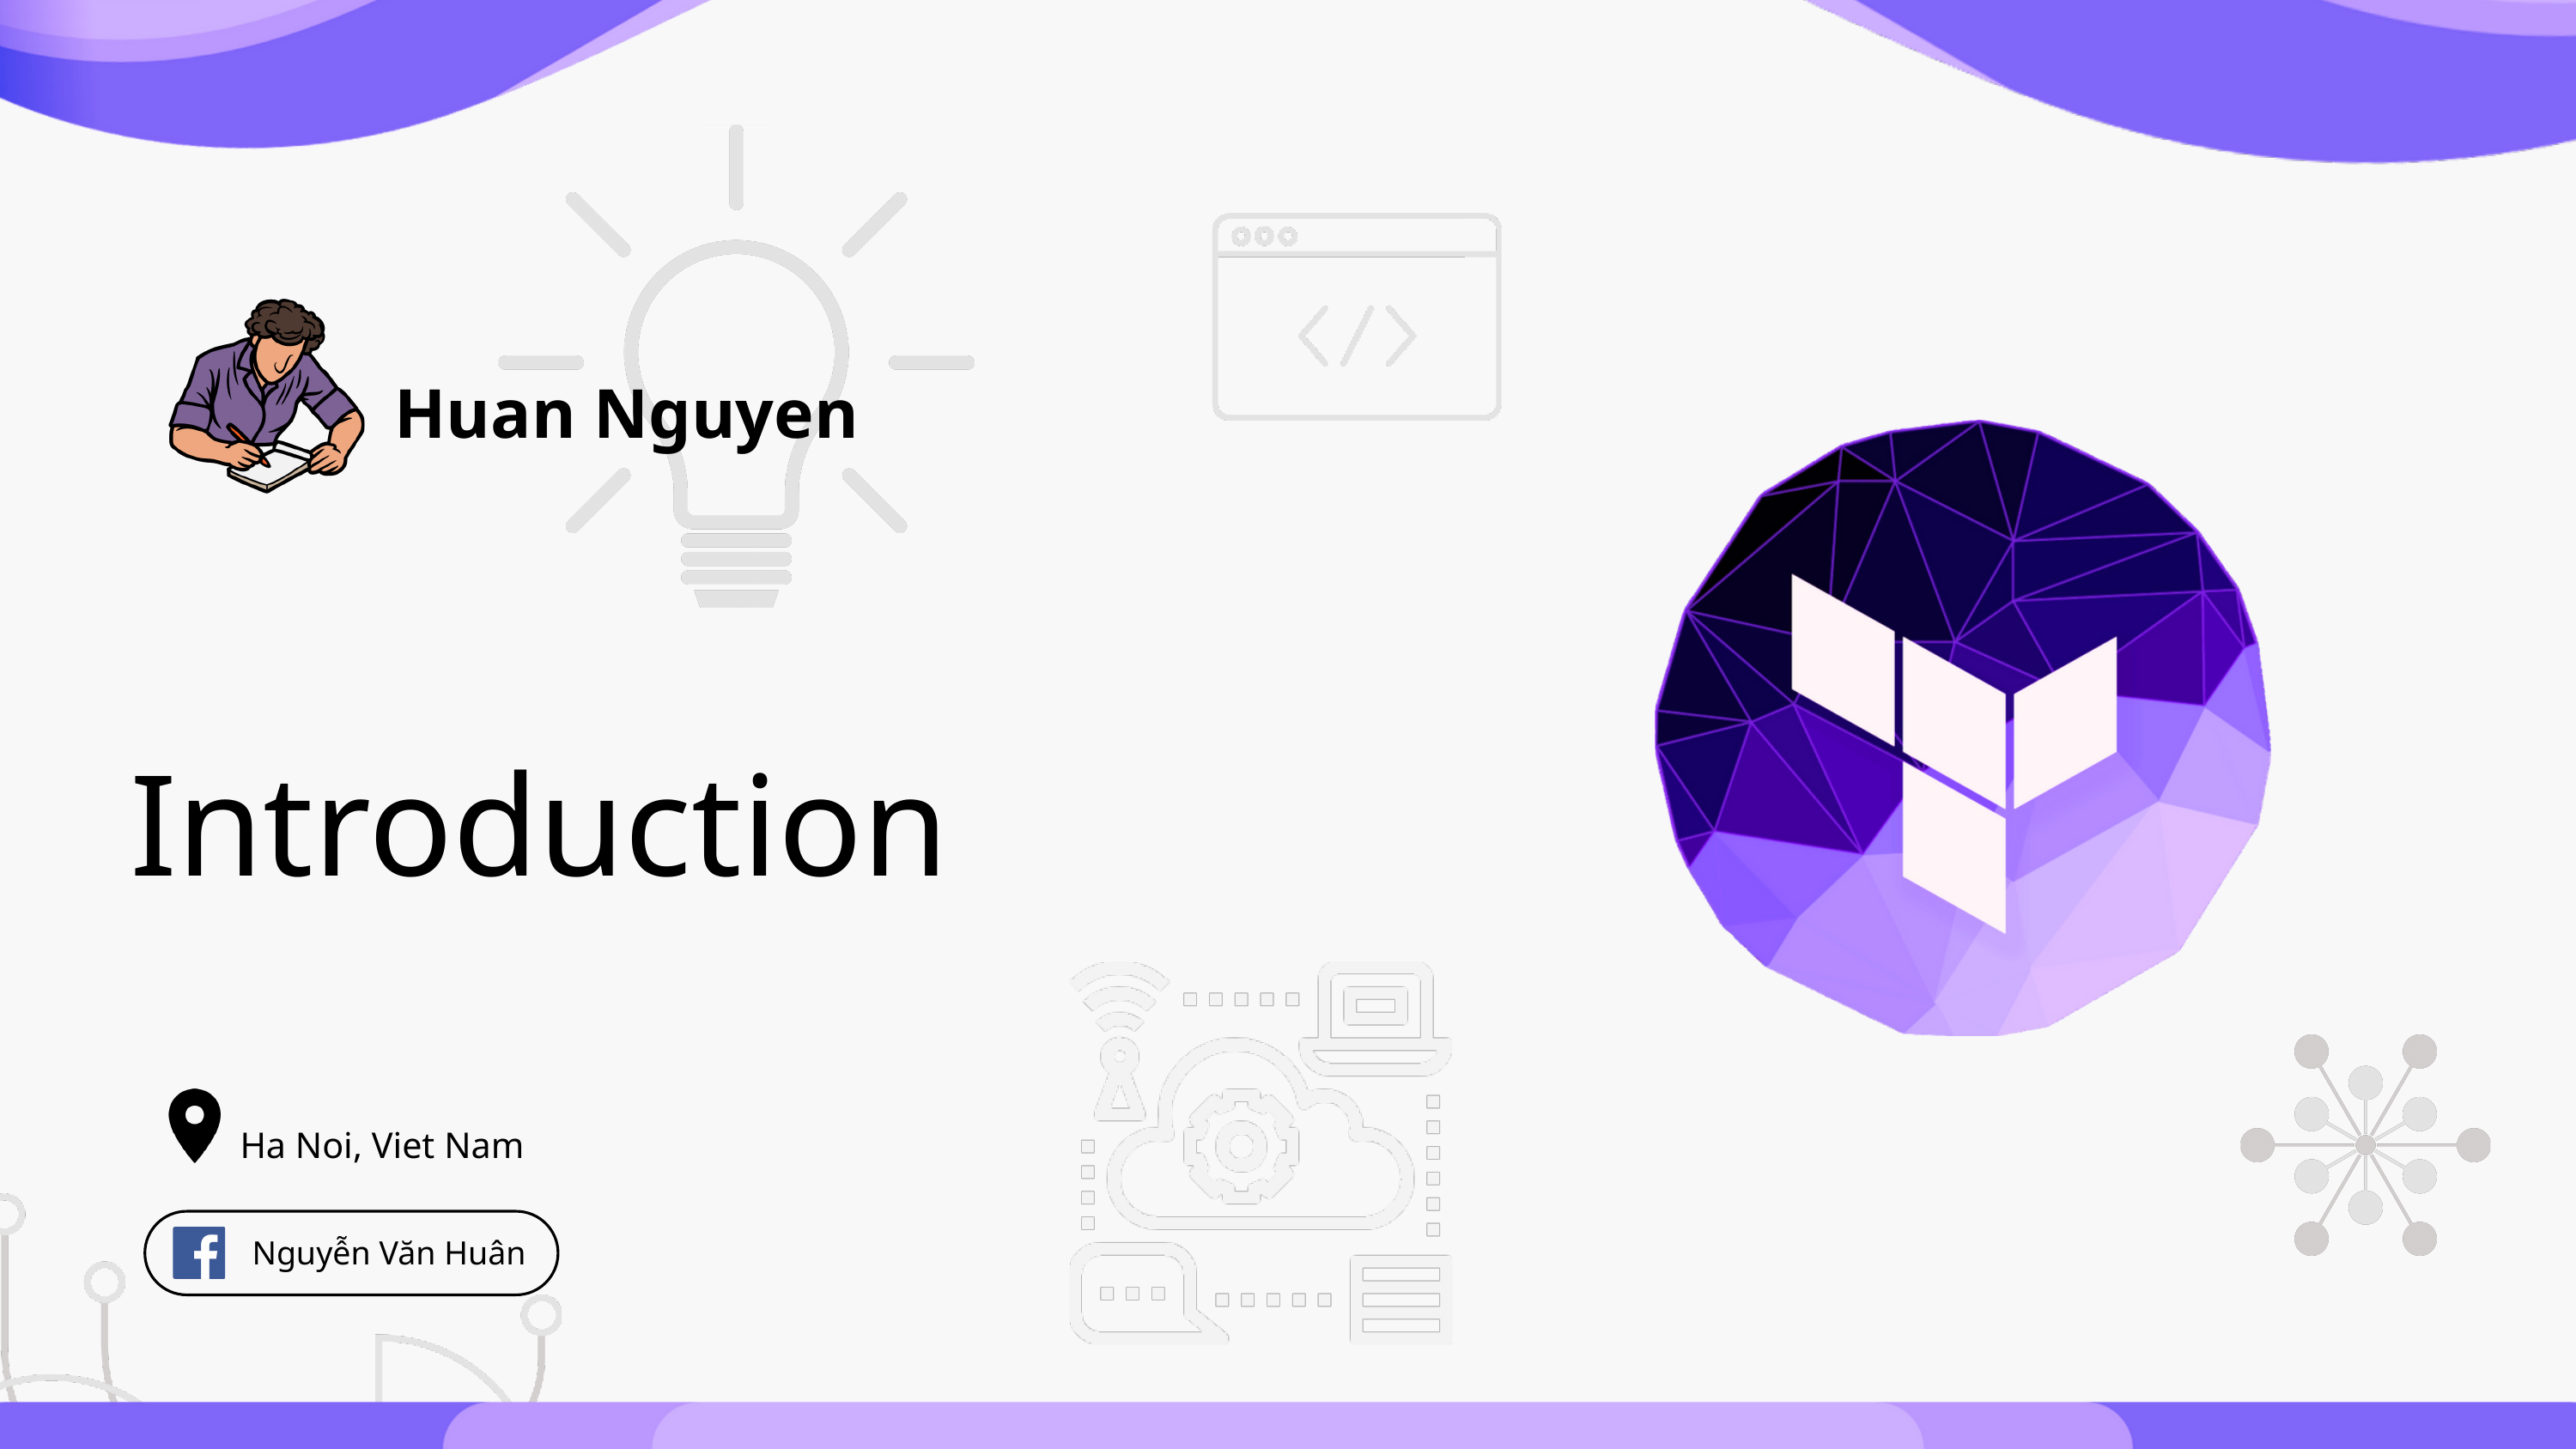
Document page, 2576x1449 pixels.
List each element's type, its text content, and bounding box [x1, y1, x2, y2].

text_box [0, 1389, 2576, 1449]
text_box [498, 222, 975, 356]
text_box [144, 1210, 559, 1295]
text_box [168, 1088, 221, 1163]
text_box Ha Noi, Viet Nam [240, 1116, 621, 1166]
text_box [1655, 420, 2271, 1036]
text_box [168, 299, 365, 494]
text_box [1069, 961, 1453, 1345]
text_box [1212, 271, 1502, 421]
text_box [498, 452, 975, 608]
text_box [2240, 1034, 2491, 1256]
text_box [0, 0, 1108, 222]
text_box Huan Nguyen [394, 356, 1183, 452]
text_box Introduction [130, 756, 1674, 904]
text_box [1108, 0, 2576, 271]
text_box [0, 1192, 562, 1389]
